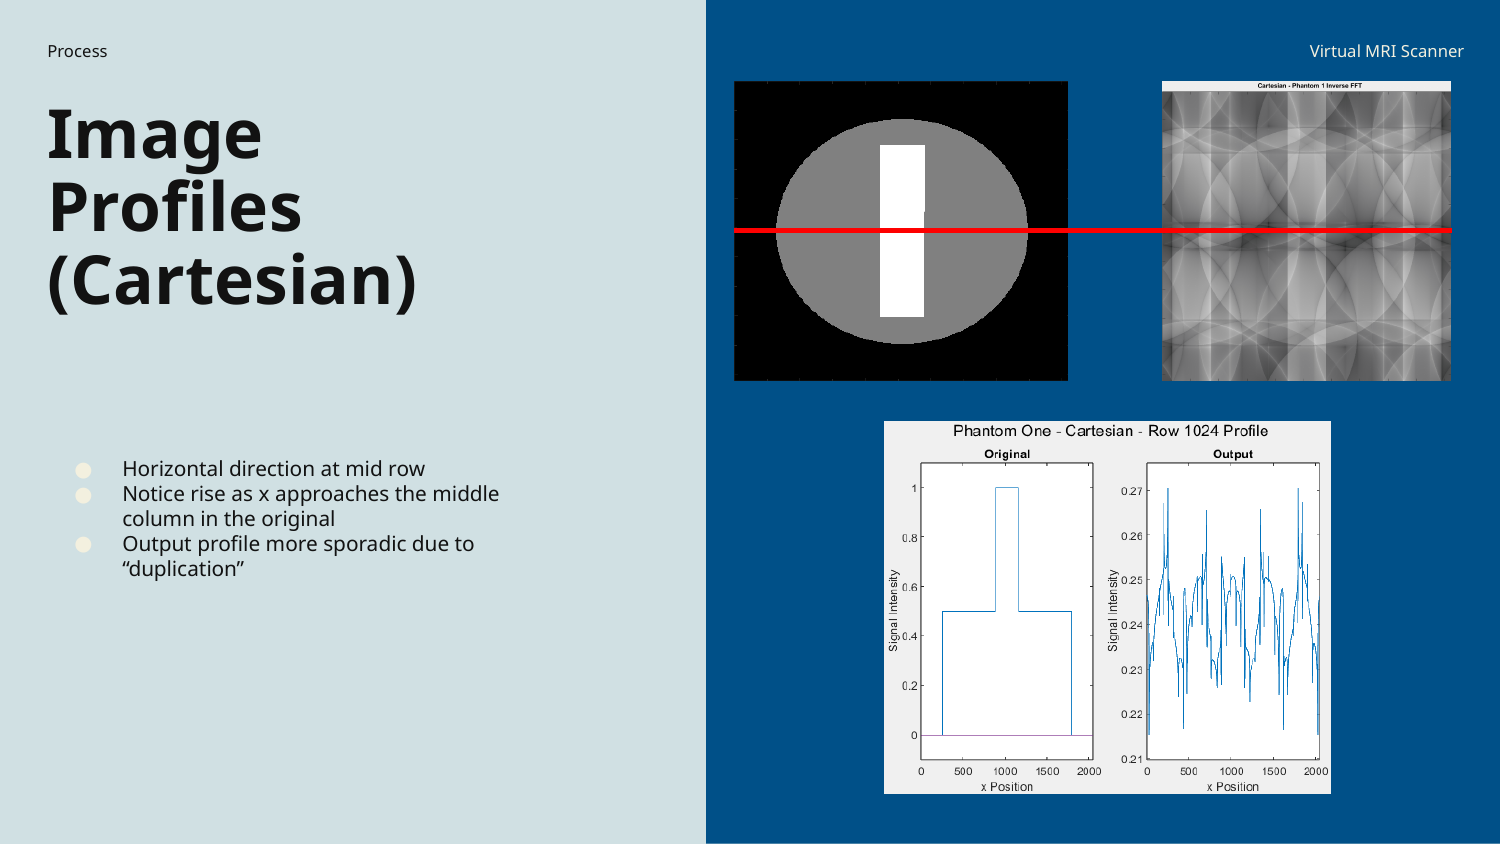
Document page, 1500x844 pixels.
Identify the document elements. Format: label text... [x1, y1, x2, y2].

picture [883, 421, 1331, 794]
list Horizontal direction at mid row Notice rise as x approaches the middle column in the original Output profile more sporadic due to “duplication” [32, 440, 550, 740]
title Image Profiles (Cartesian) [32, 66, 550, 335]
picture [1162, 232, 1452, 381]
list Virtual MRI Scanner [1162, 32, 1480, 67]
picture [733, 81, 1068, 381]
picture [1162, 81, 1452, 230]
list Process [32, 32, 338, 67]
